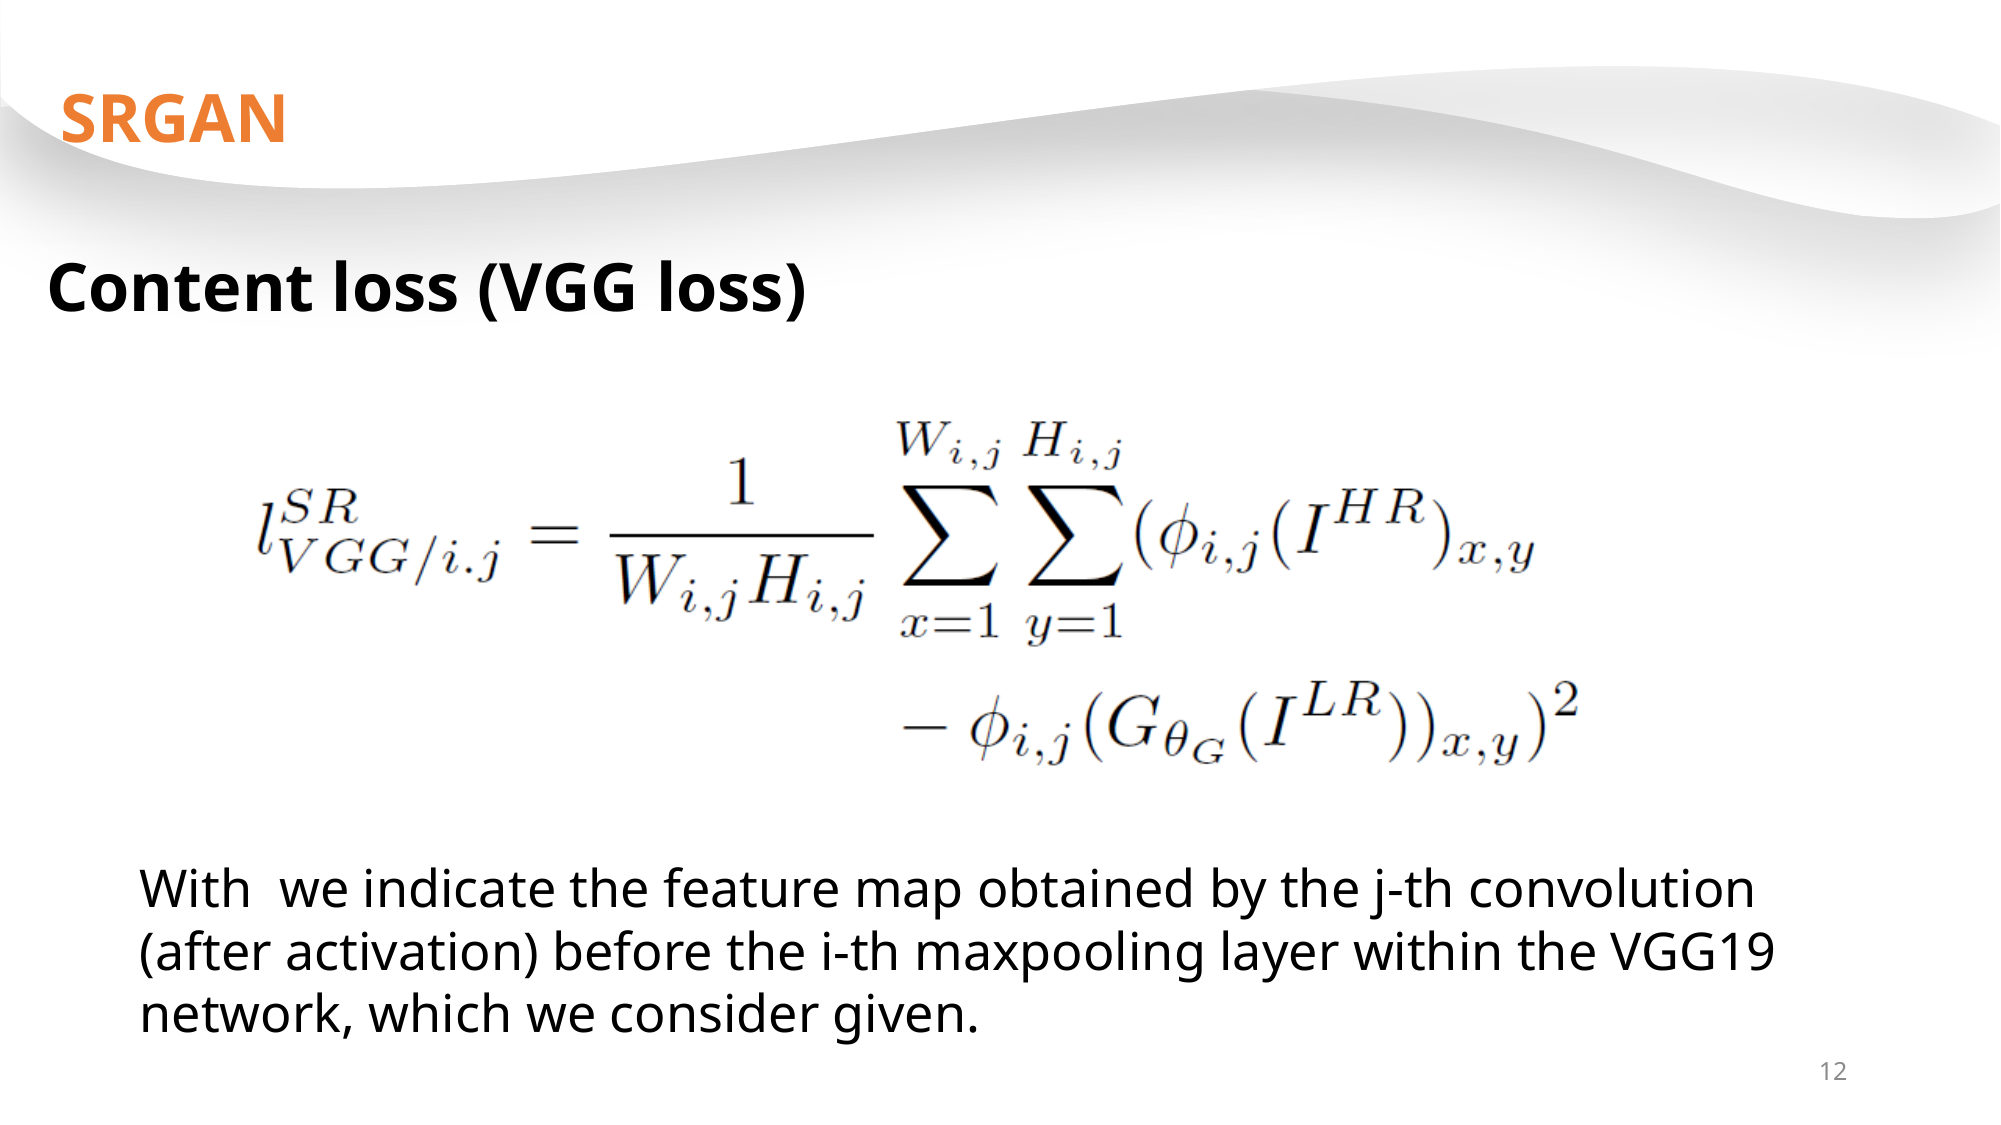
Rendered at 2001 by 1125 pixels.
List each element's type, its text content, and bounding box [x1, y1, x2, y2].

text_box Content loss (VGG loss) [31, 236, 1809, 332]
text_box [0, 0, 2000, 219]
picture [227, 392, 1612, 812]
slide_number 12 [1412, 1042, 1863, 1103]
